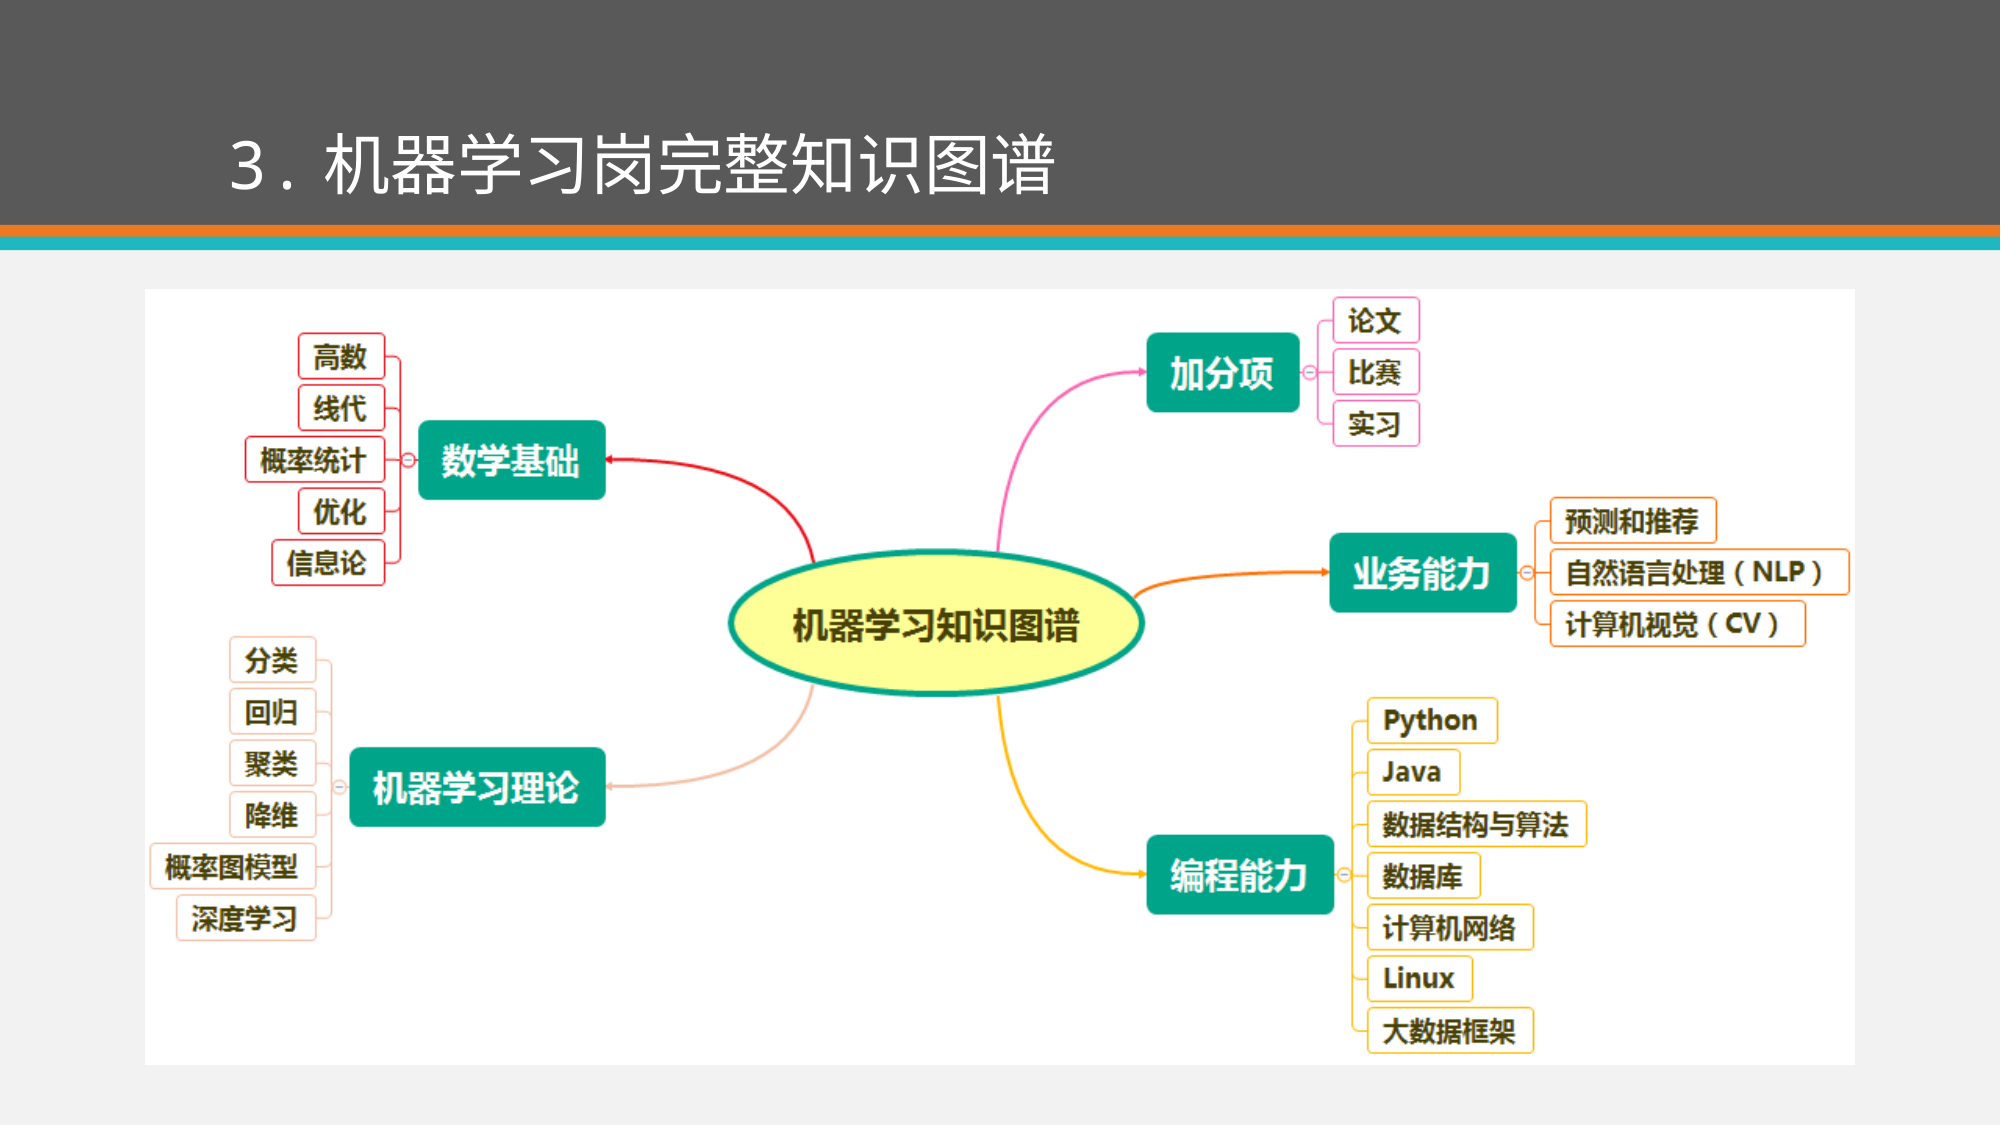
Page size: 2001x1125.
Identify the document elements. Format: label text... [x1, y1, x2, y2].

title 3.机器学习岗完整知识图谱 [212, 41, 1788, 212]
picture [145, 289, 1855, 1065]
